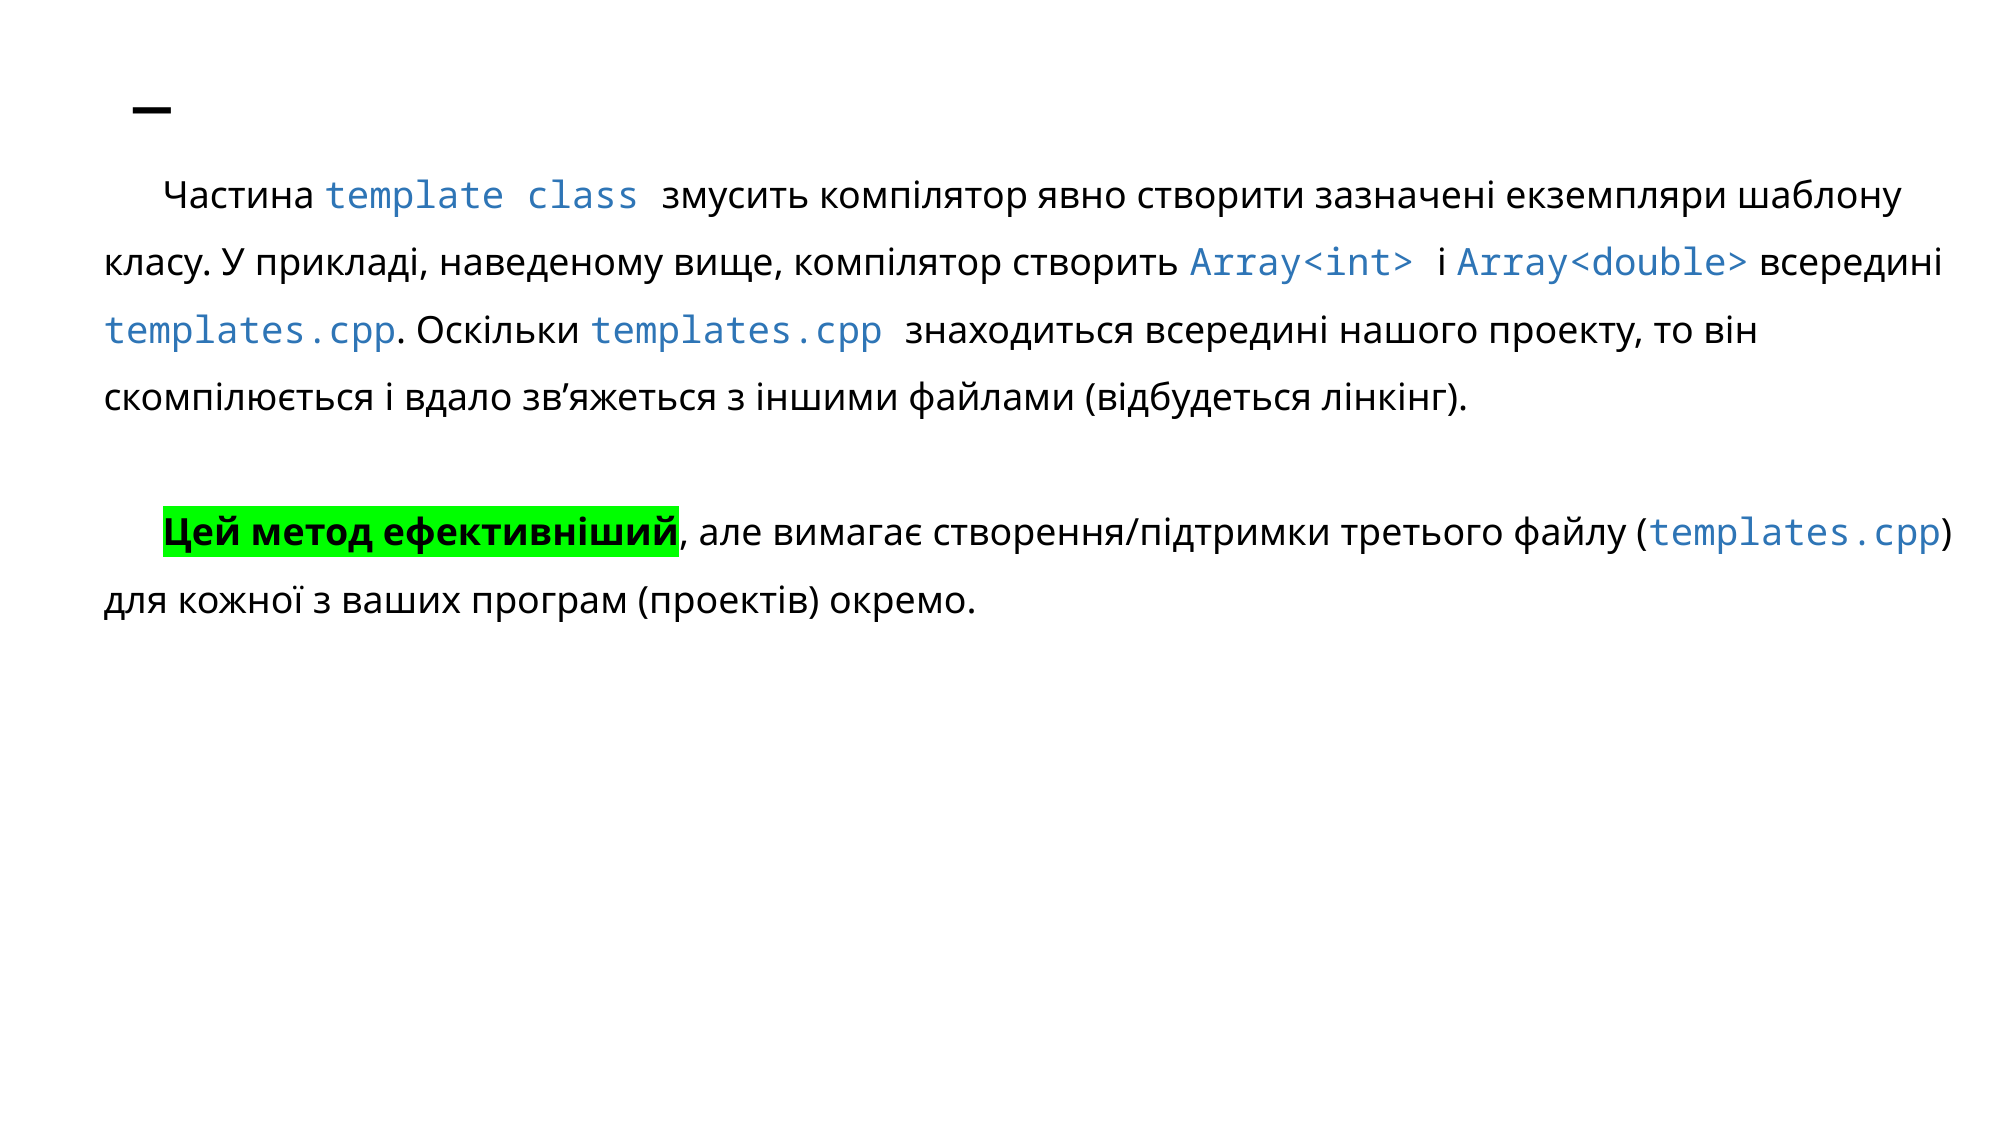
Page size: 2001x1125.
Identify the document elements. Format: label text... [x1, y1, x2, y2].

title _ [0, 0, 2000, 140]
list Частина template class змусить компілятор явно створити зазначені екземпляри шаблону класу. У прикладі, наведеному вище, компілятор створить Array<int> і Array<double> всередині templates.cpp. Оскільки templates.cpp знаходиться всередині нашого проекту, то він скомпілюється і вдало зв’яжеться з іншими файлами (відбудеться лінкінг). Цей метод ефективніший, але вимагає створення/підтримки третього файлу (templates.cpp) для кожної з ваших програм (проектів) окремо. [0, 140, 2000, 1125]
